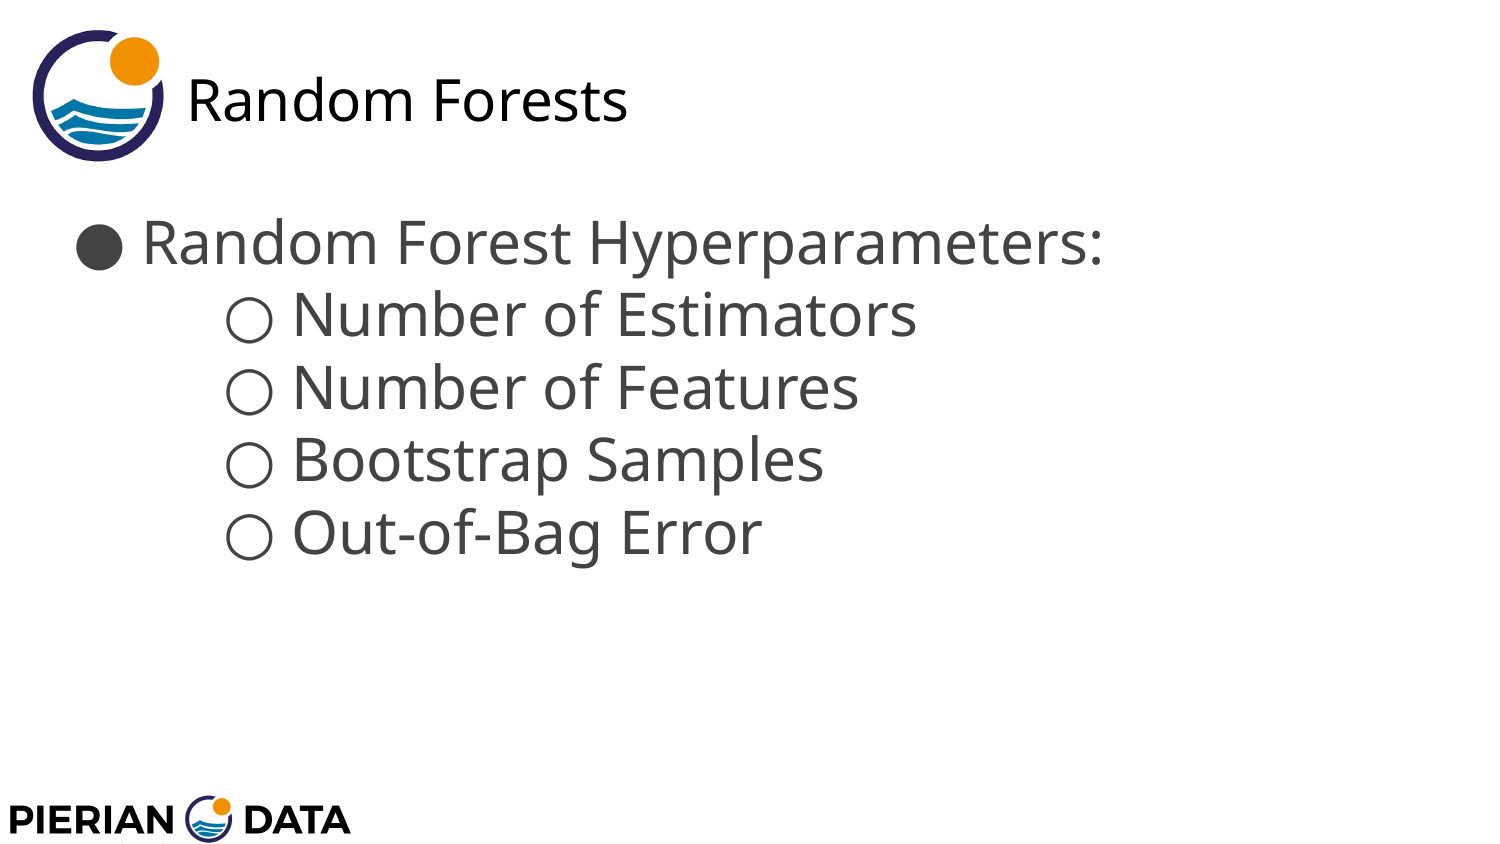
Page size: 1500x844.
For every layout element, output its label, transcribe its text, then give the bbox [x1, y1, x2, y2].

picture [0, 787, 368, 844]
list Random Forest Hyperparameters: Number of Estimators Number of Features Bootstrap Samples Out-of-Bag Error [51, 189, 1476, 750]
title Random Forests [176, 48, 1449, 143]
picture [24, 24, 172, 167]
